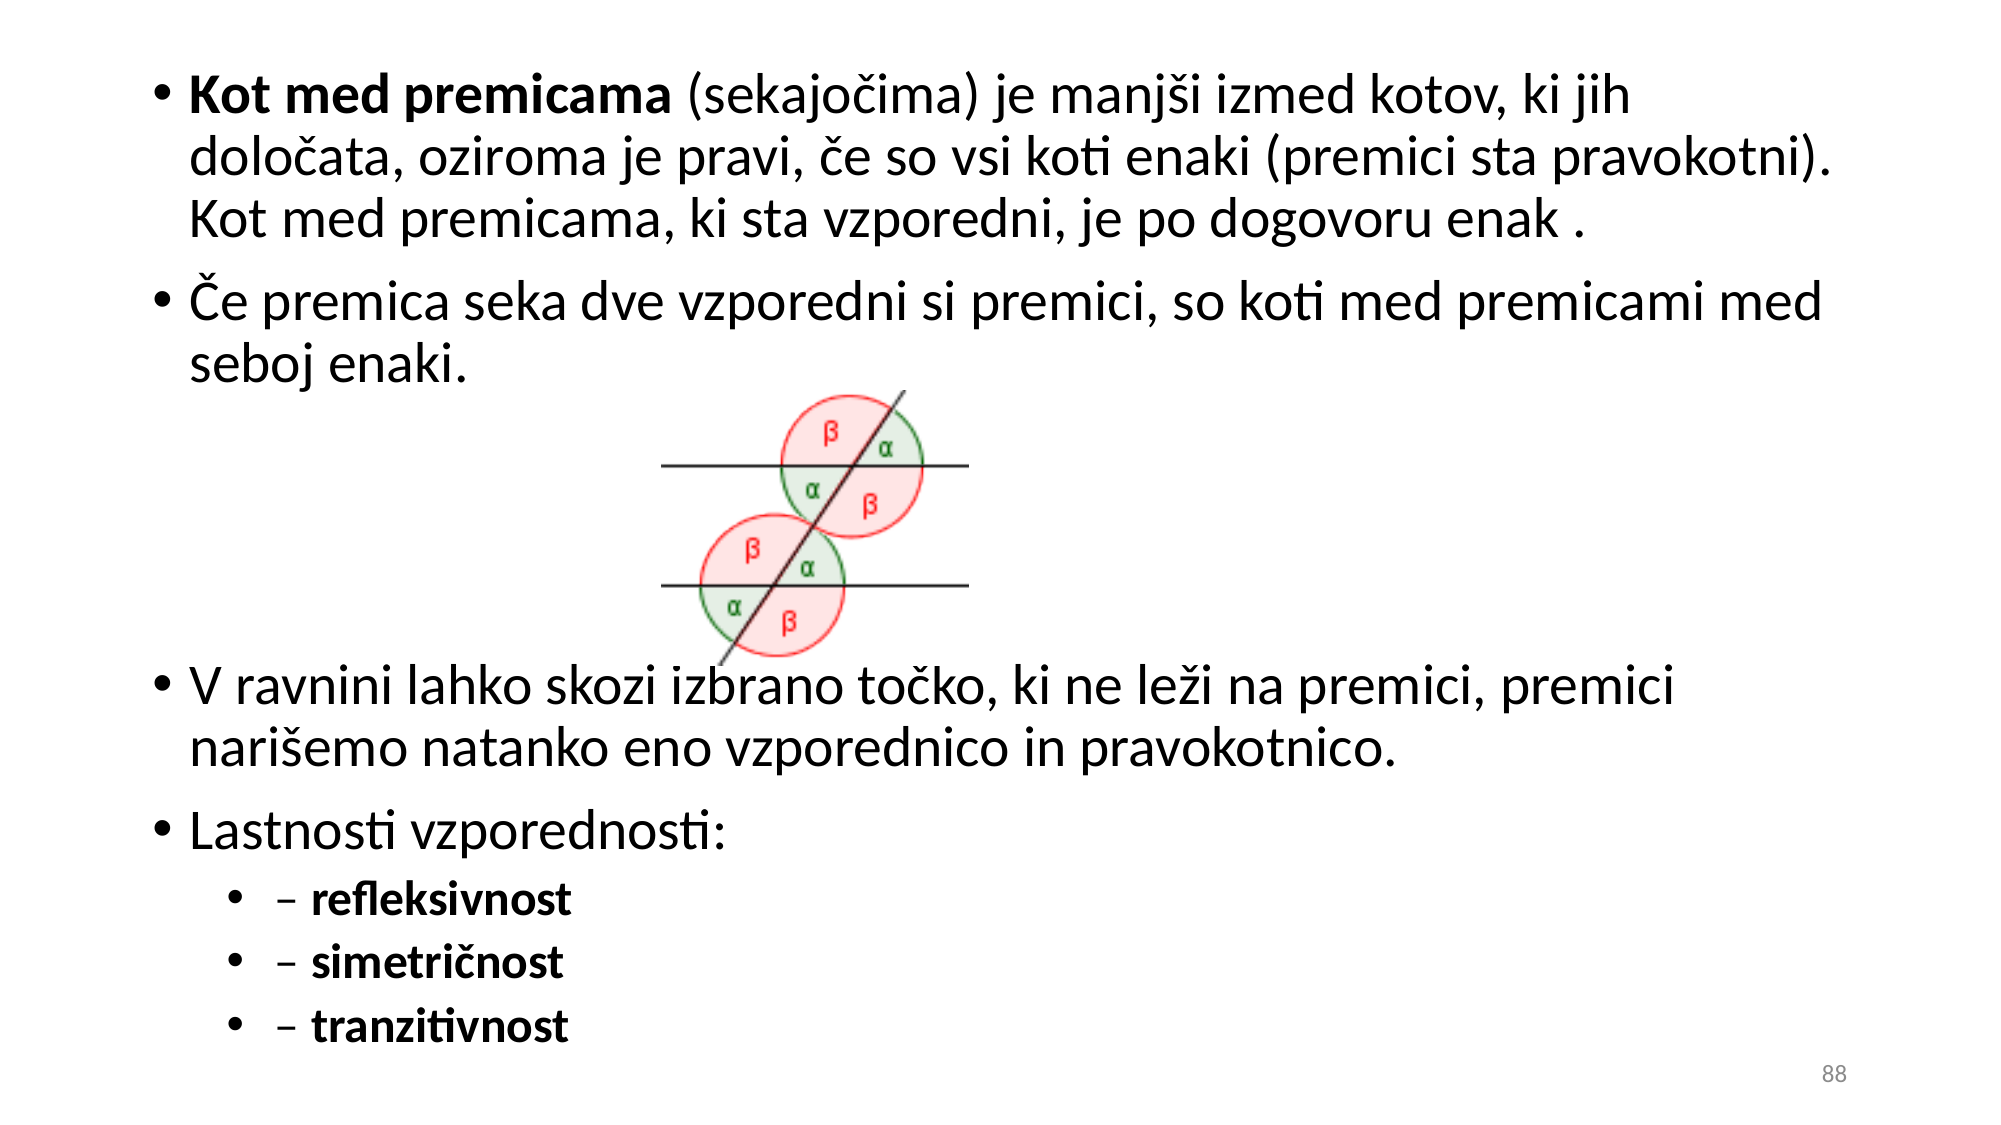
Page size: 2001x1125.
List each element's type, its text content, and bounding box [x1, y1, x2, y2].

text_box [661, 390, 969, 666]
slide_number 88 [1412, 1042, 1863, 1103]
